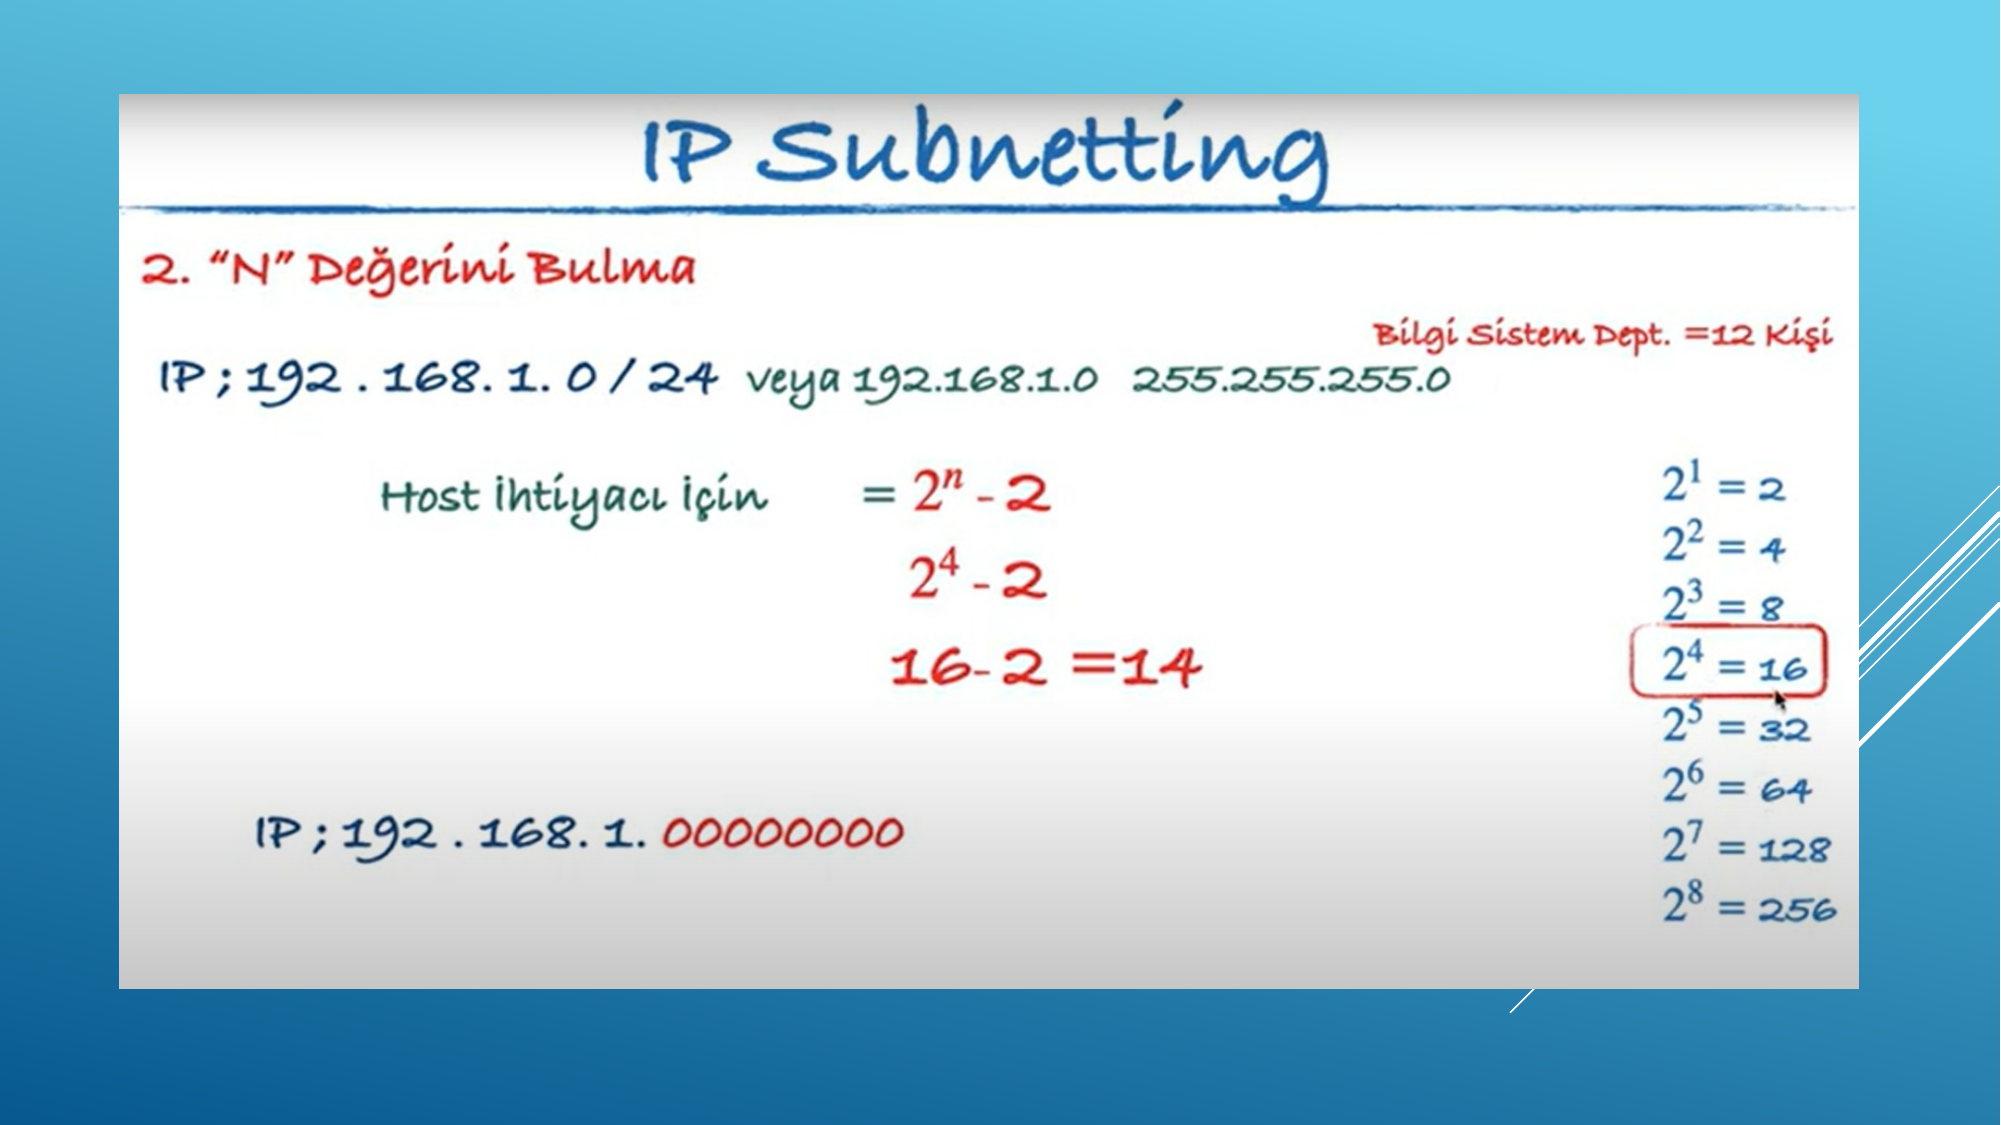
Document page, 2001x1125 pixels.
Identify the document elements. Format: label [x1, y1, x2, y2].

list [119, 94, 1859, 989]
